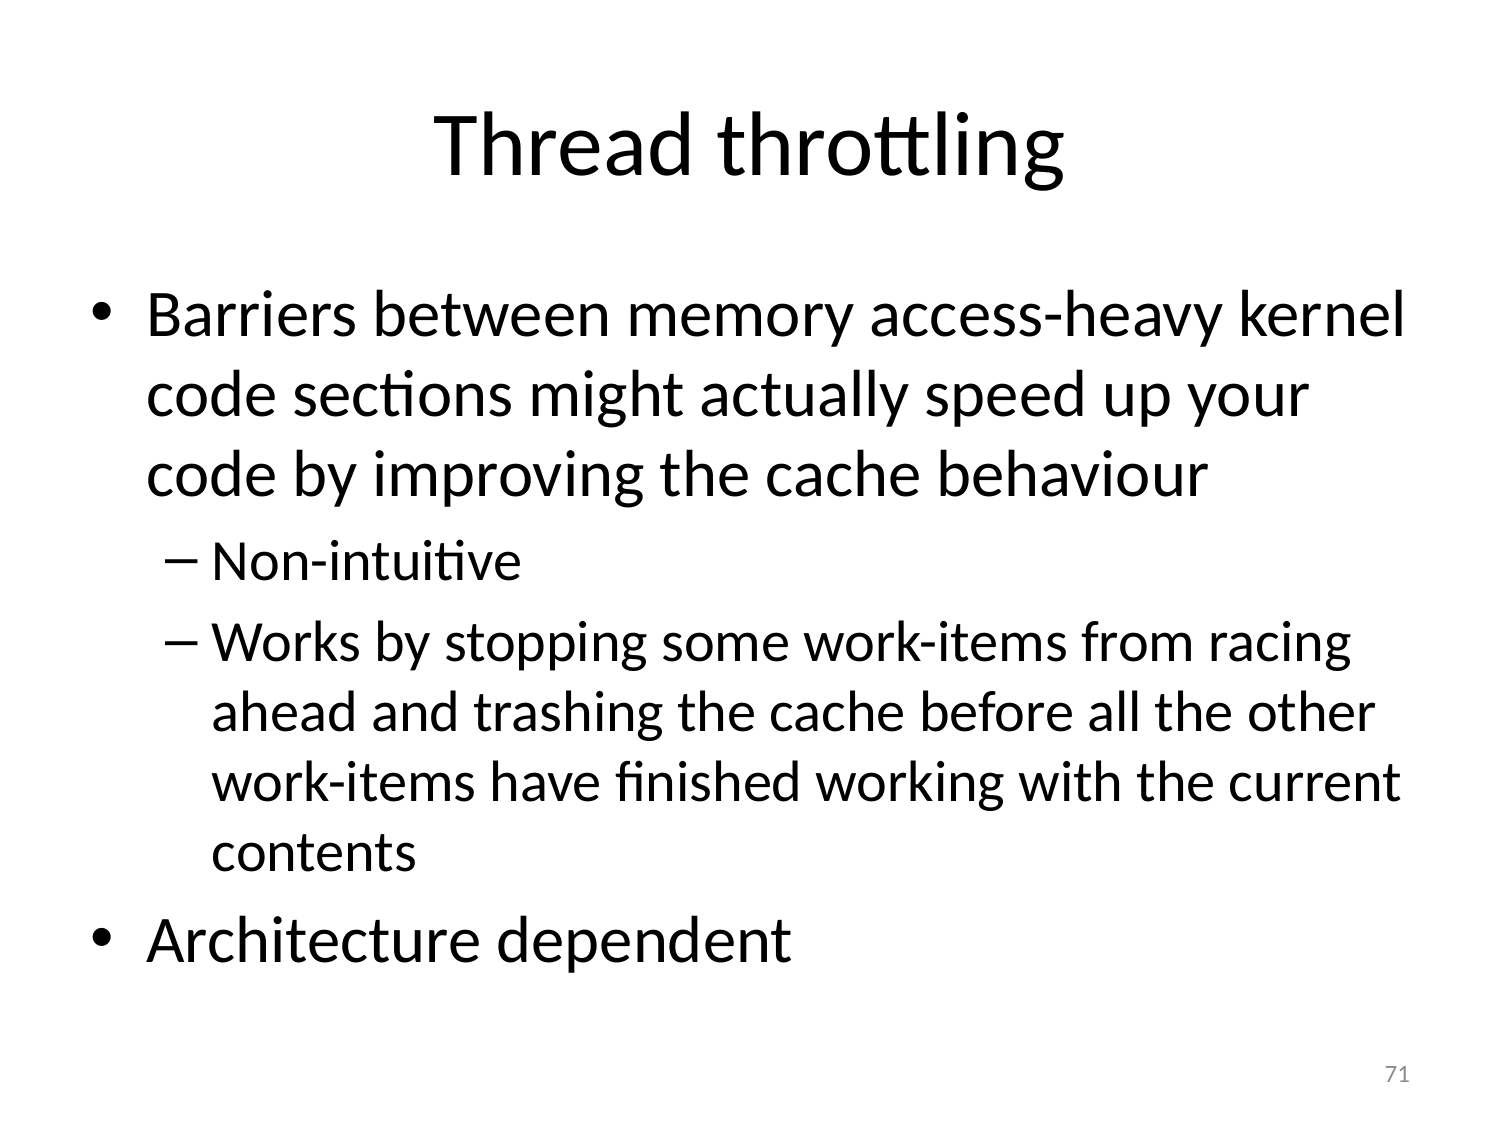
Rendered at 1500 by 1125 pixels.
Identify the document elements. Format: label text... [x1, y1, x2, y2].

title Thread throttling [75, 45, 1425, 233]
list Barriers between memory access-heavy kernel code sections might actually speed up your code by improving the cache behaviour Non-intuitive Works by stopping some work-items from racing ahead and trashing the cache before all the other work-items have finished working with the current contents Architecture dependent [75, 262, 1425, 1005]
slide_number 71 [1074, 1042, 1425, 1103]
